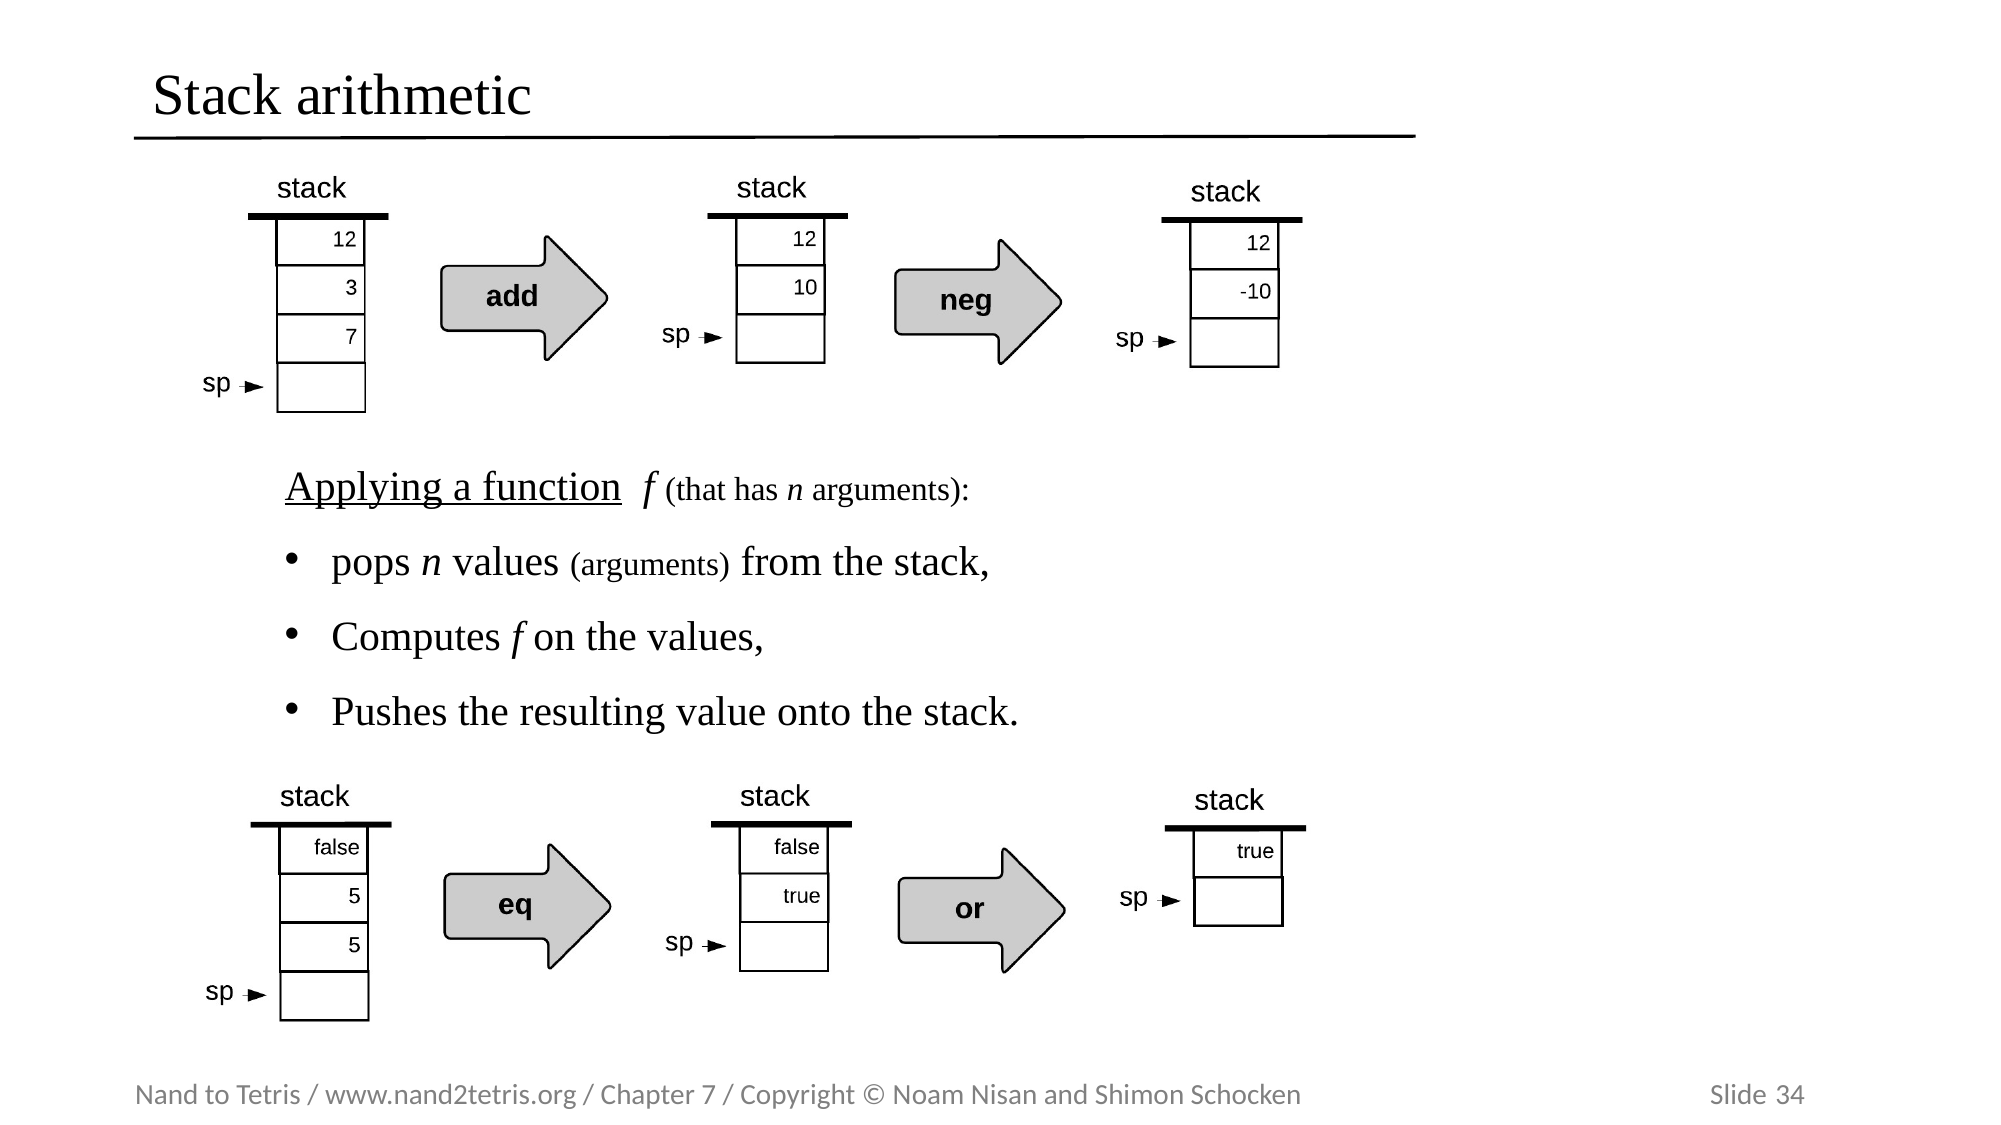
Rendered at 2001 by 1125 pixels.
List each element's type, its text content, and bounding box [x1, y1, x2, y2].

text_box Applying a function f (that has n arguments): pops n values (arguments) from the stack, Computes f on the values, Pushes the resulting value onto the stack. [269, 451, 1267, 766]
picture [175, 766, 1326, 1042]
picture [172, 161, 1322, 448]
title Stack arithmetic [137, 48, 1417, 144]
